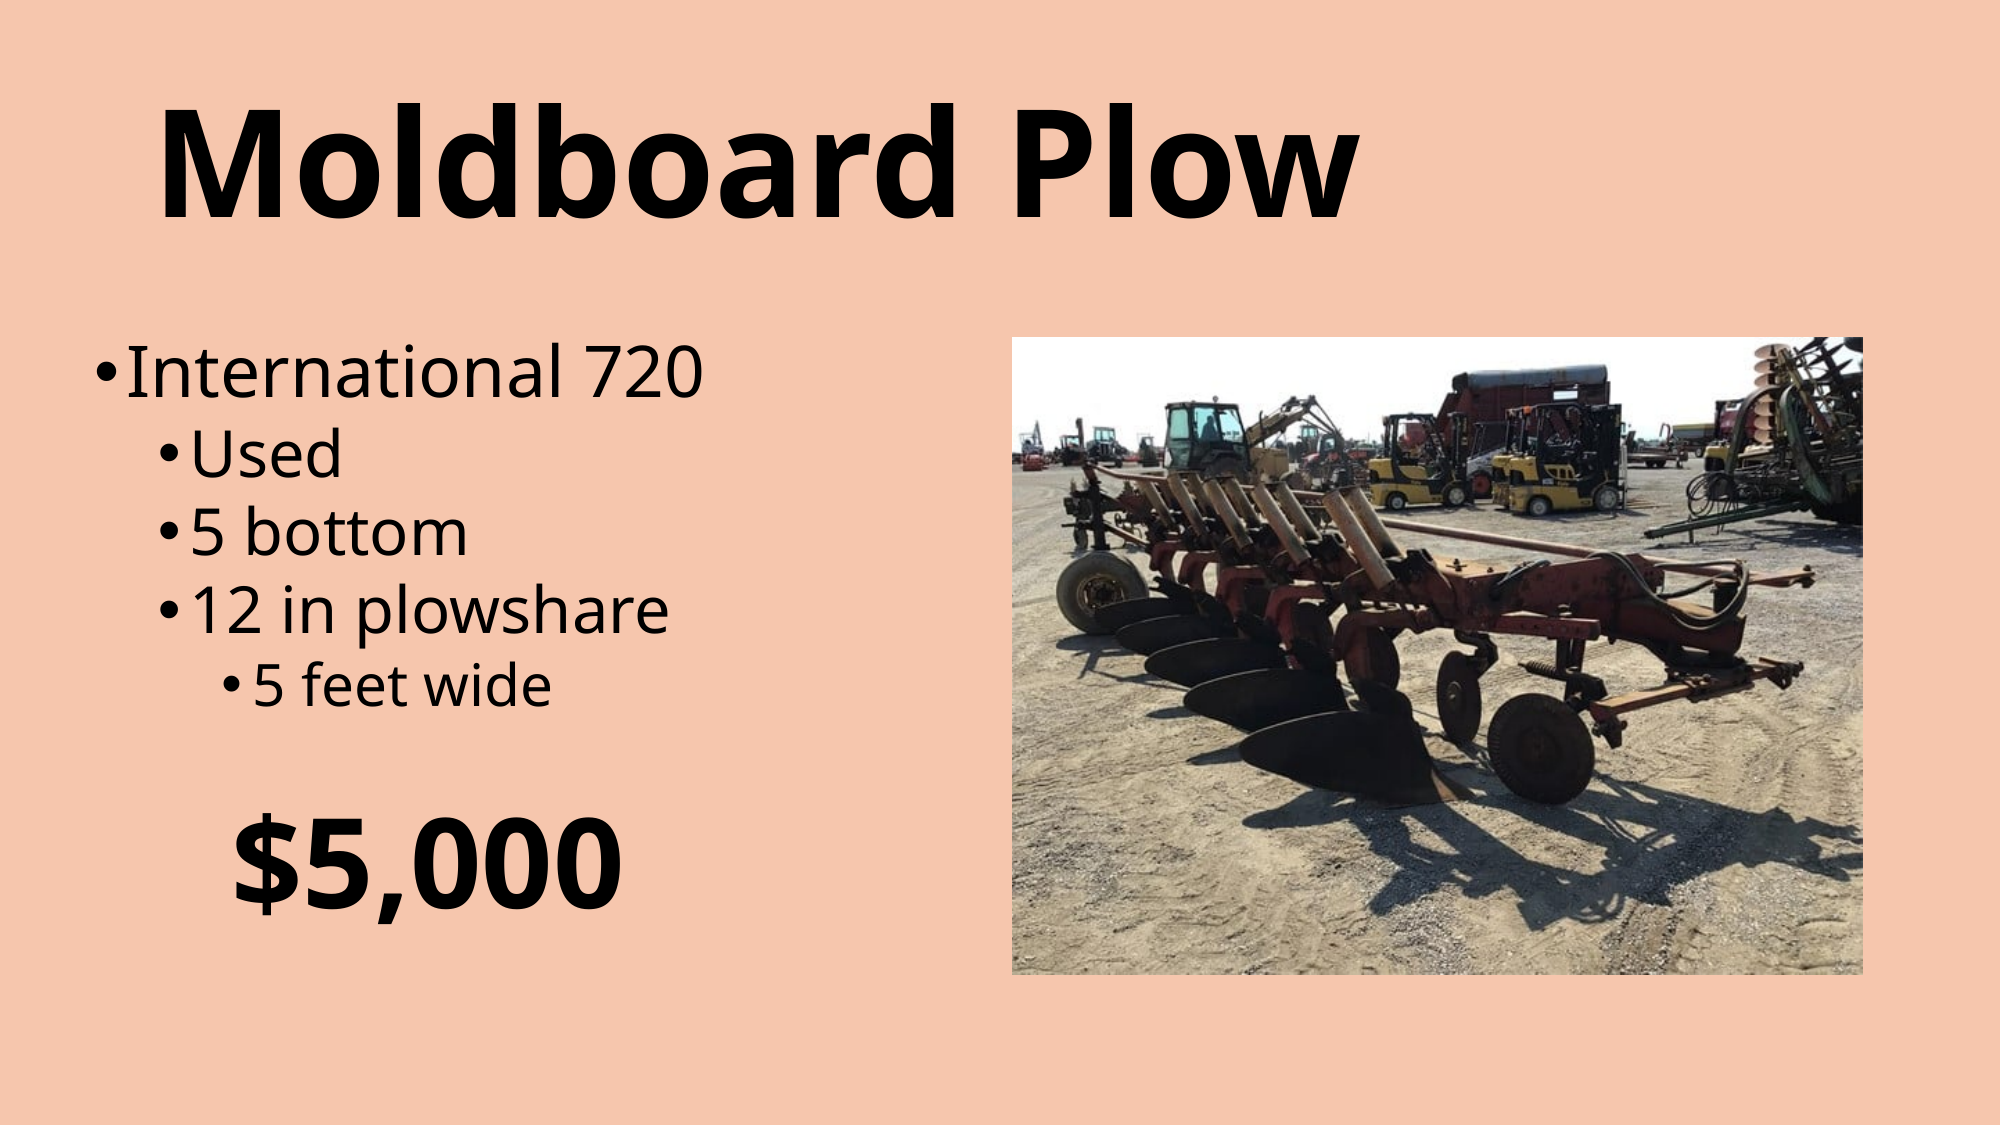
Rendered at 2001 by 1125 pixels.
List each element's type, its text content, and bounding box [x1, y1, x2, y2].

list International 720 Used 5 bottom 12 in plowshare 5 feet wide [79, 328, 974, 731]
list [1011, 337, 1863, 976]
text_box $5,000 [216, 776, 859, 942]
title Moldboard Plow [137, 59, 1863, 278]
